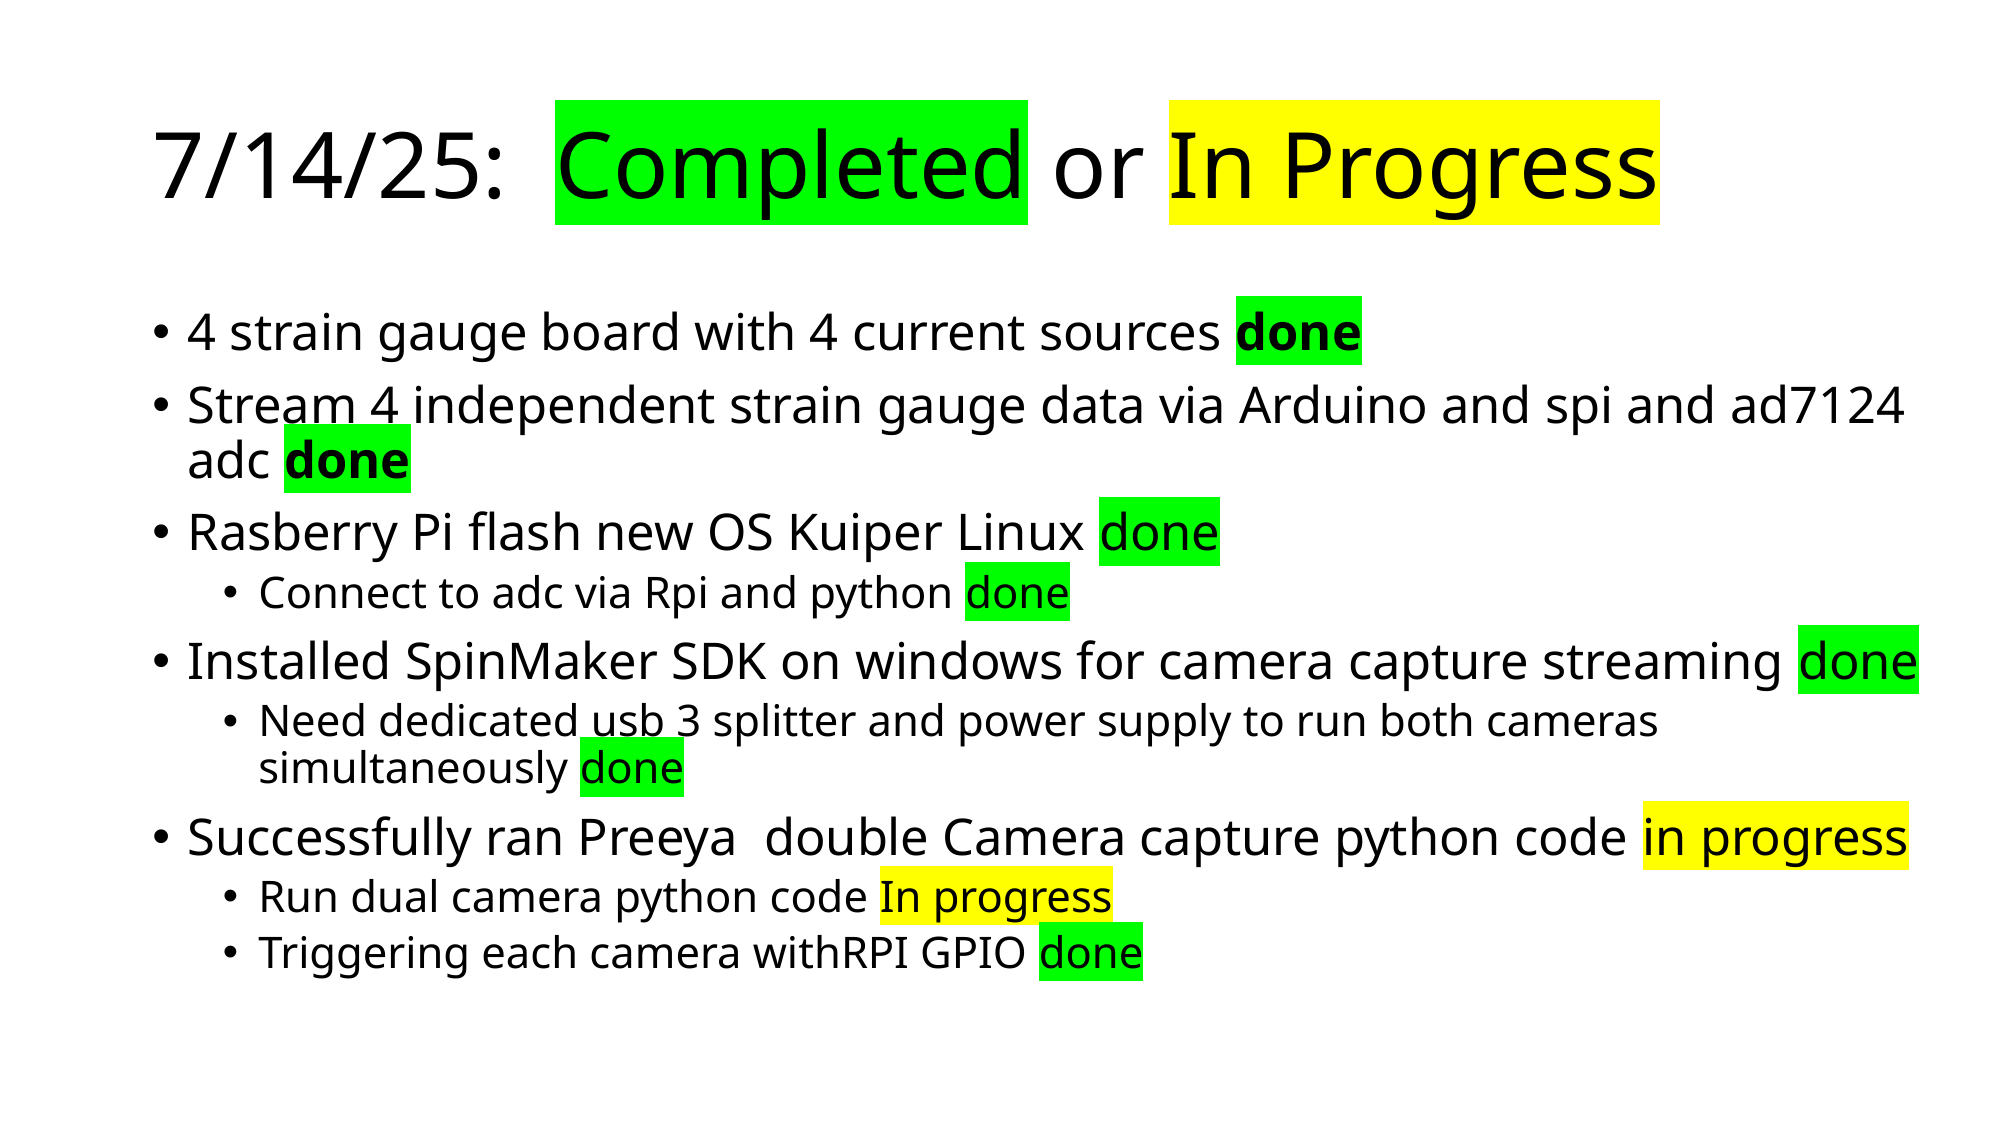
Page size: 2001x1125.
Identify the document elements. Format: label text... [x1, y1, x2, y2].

title 7/14/25: Completed or In Progress [137, 59, 1863, 278]
list 4 strain gauge board with 4 current sources done Stream 4 independent strain gauge data via Arduino and spi and ad7124 adc done Rasberry Pi flash new OS Kuiper Linux done Connect to adc via Rpi and python done Installed SpinMaker SDK on windows for camera capture streaming done Need dedicated usb 3 splitter and power supply to run both cameras simultaneously done Successfully ran Preeya double Camera capture python code in progress Run dual camera python code In progress Triggering each camera withRPI GPIO done [137, 299, 1955, 1014]
